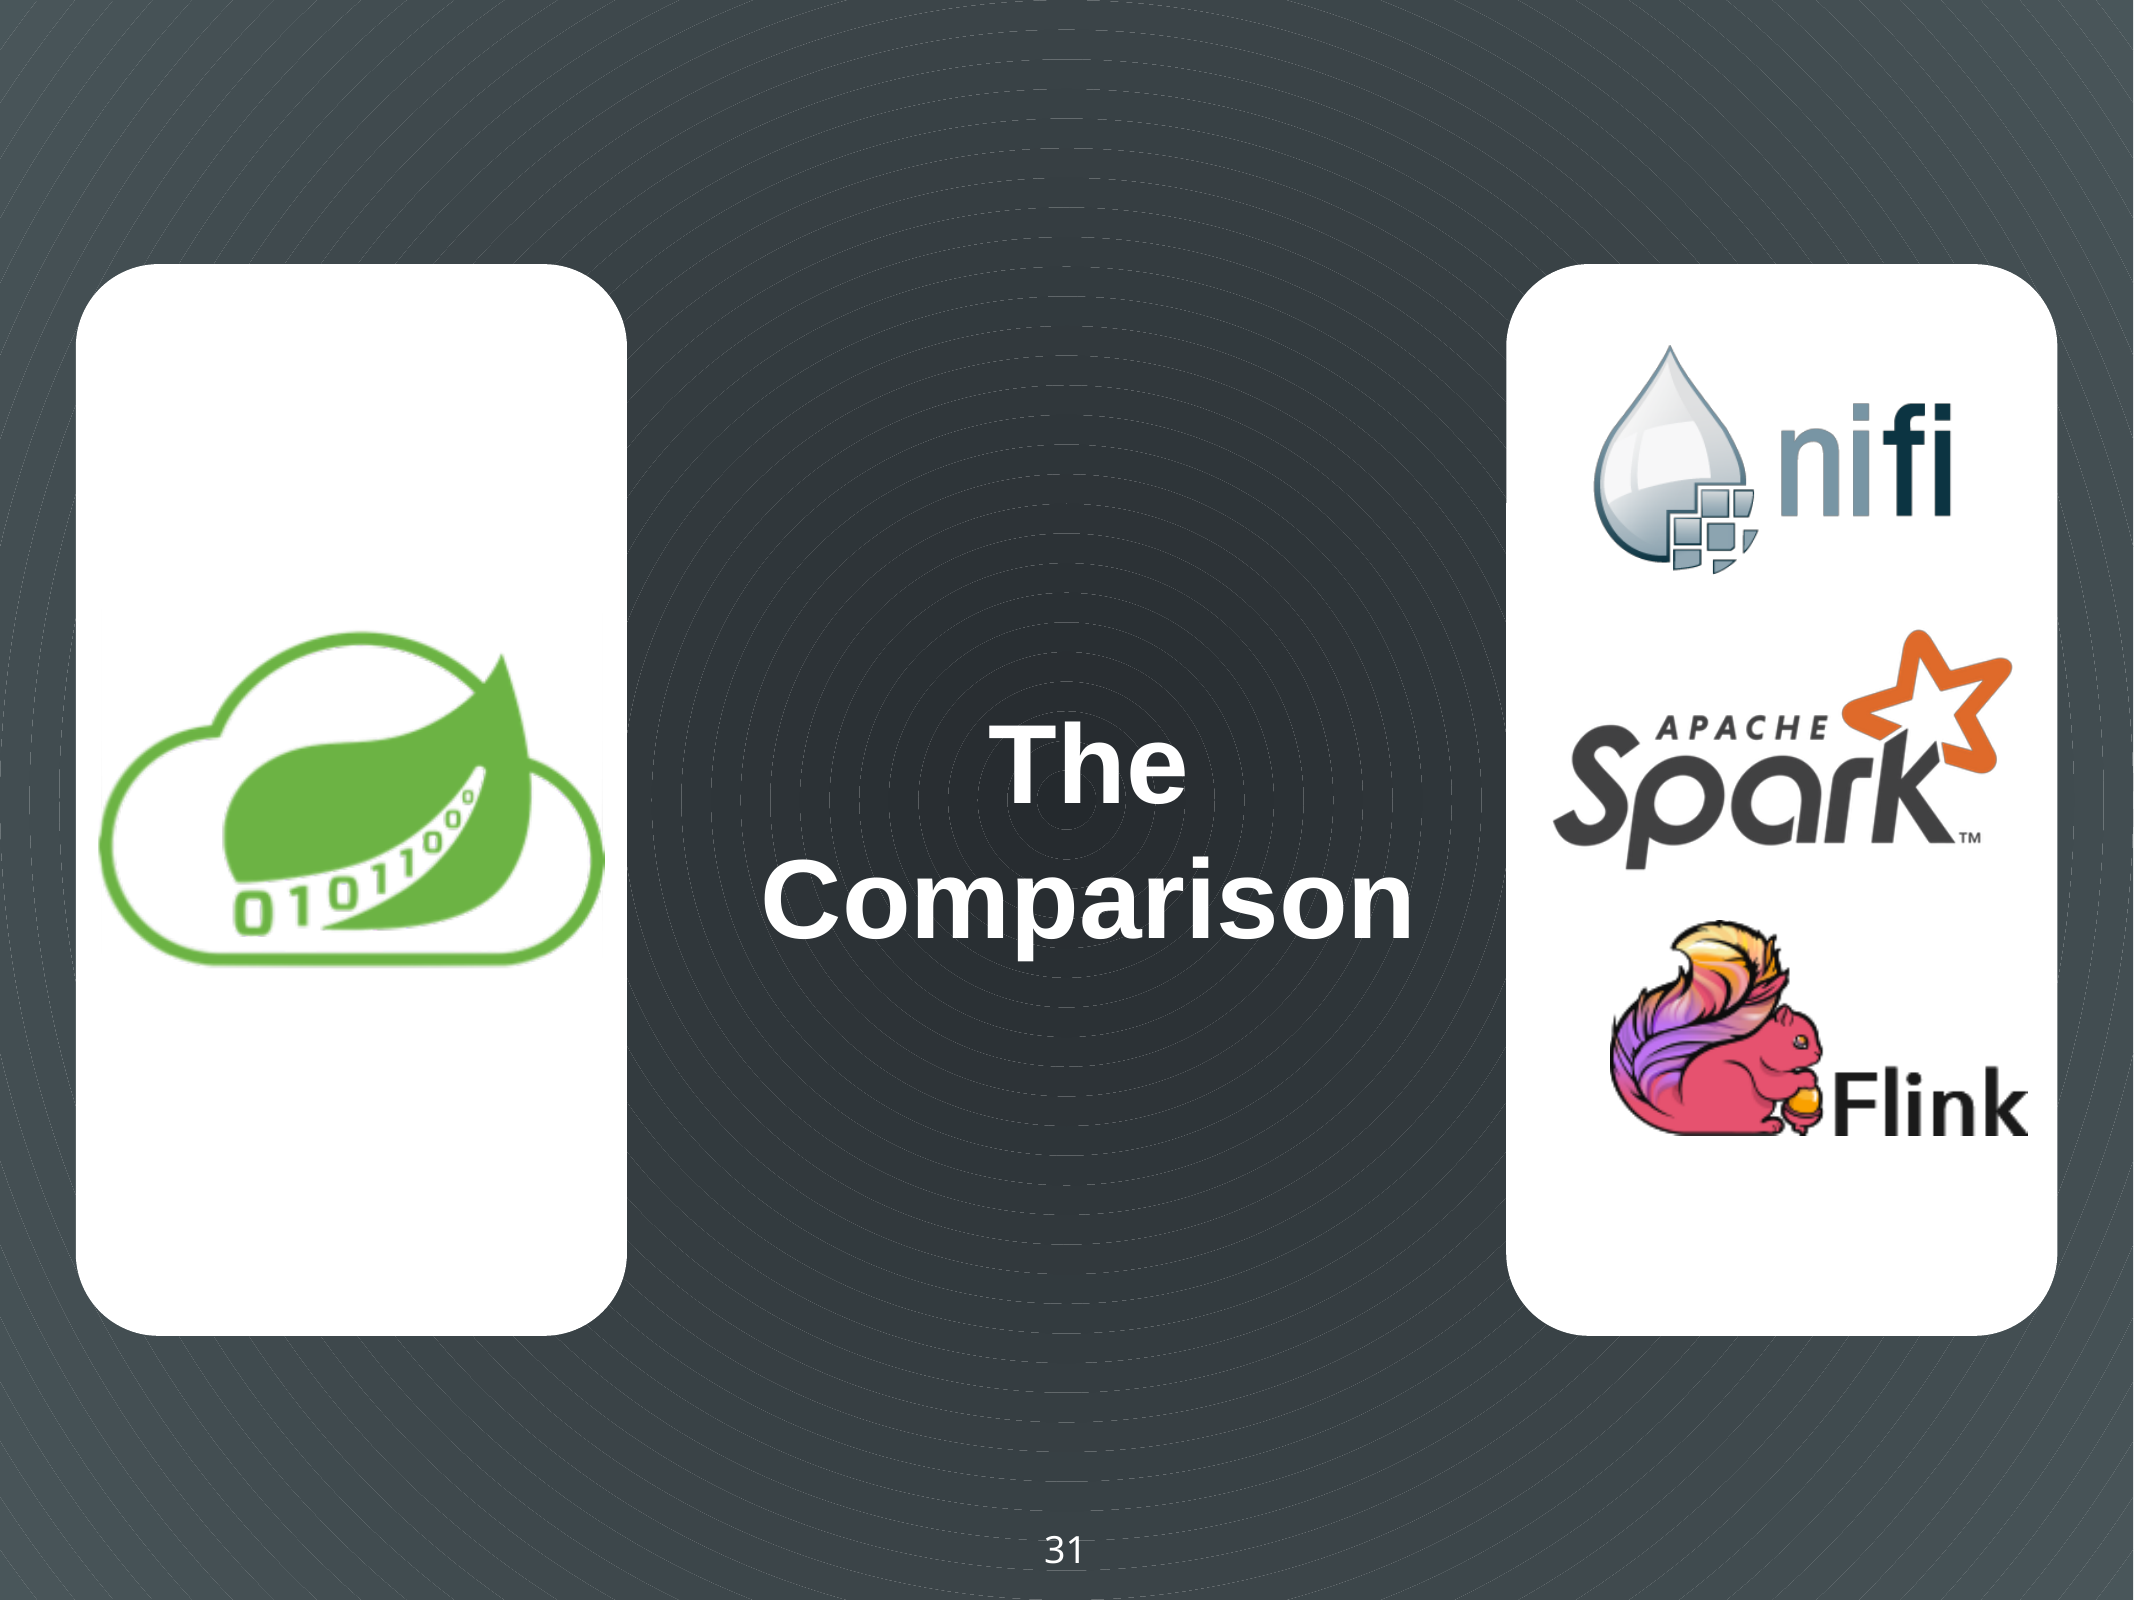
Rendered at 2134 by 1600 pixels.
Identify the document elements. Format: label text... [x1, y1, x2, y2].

text_box [75, 264, 627, 1336]
picture [1610, 920, 2028, 1136]
picture [98, 546, 605, 1054]
text_box [1506, 264, 2058, 1336]
picture [1582, 335, 1982, 582]
picture [1550, 628, 2013, 874]
text_box The Comparison [752, 683, 1426, 970]
slide_number 31 [1034, 1517, 1097, 1581]
